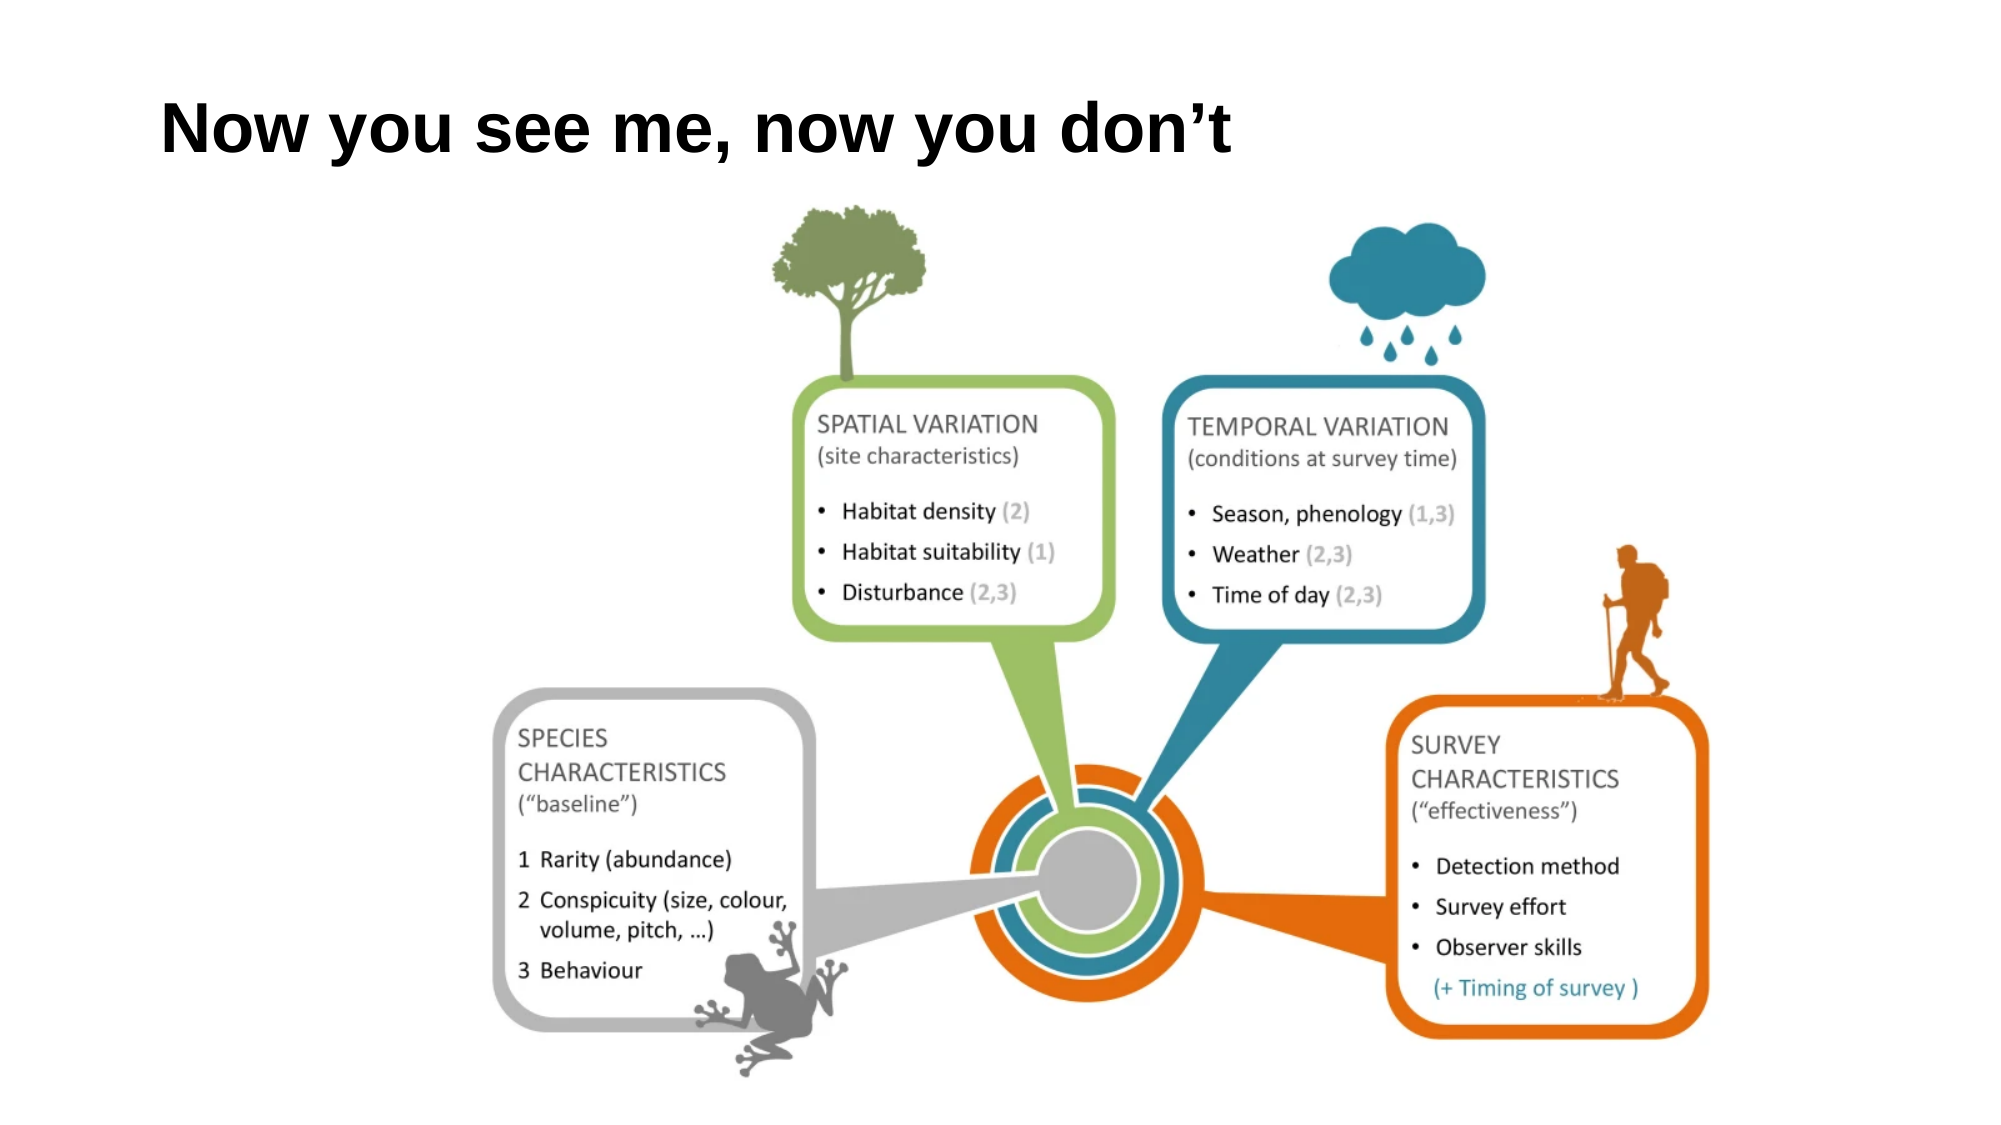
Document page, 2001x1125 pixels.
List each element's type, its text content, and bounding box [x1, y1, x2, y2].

picture [470, 165, 1750, 1125]
list Now you see me, now you don’t [145, 83, 1683, 673]
